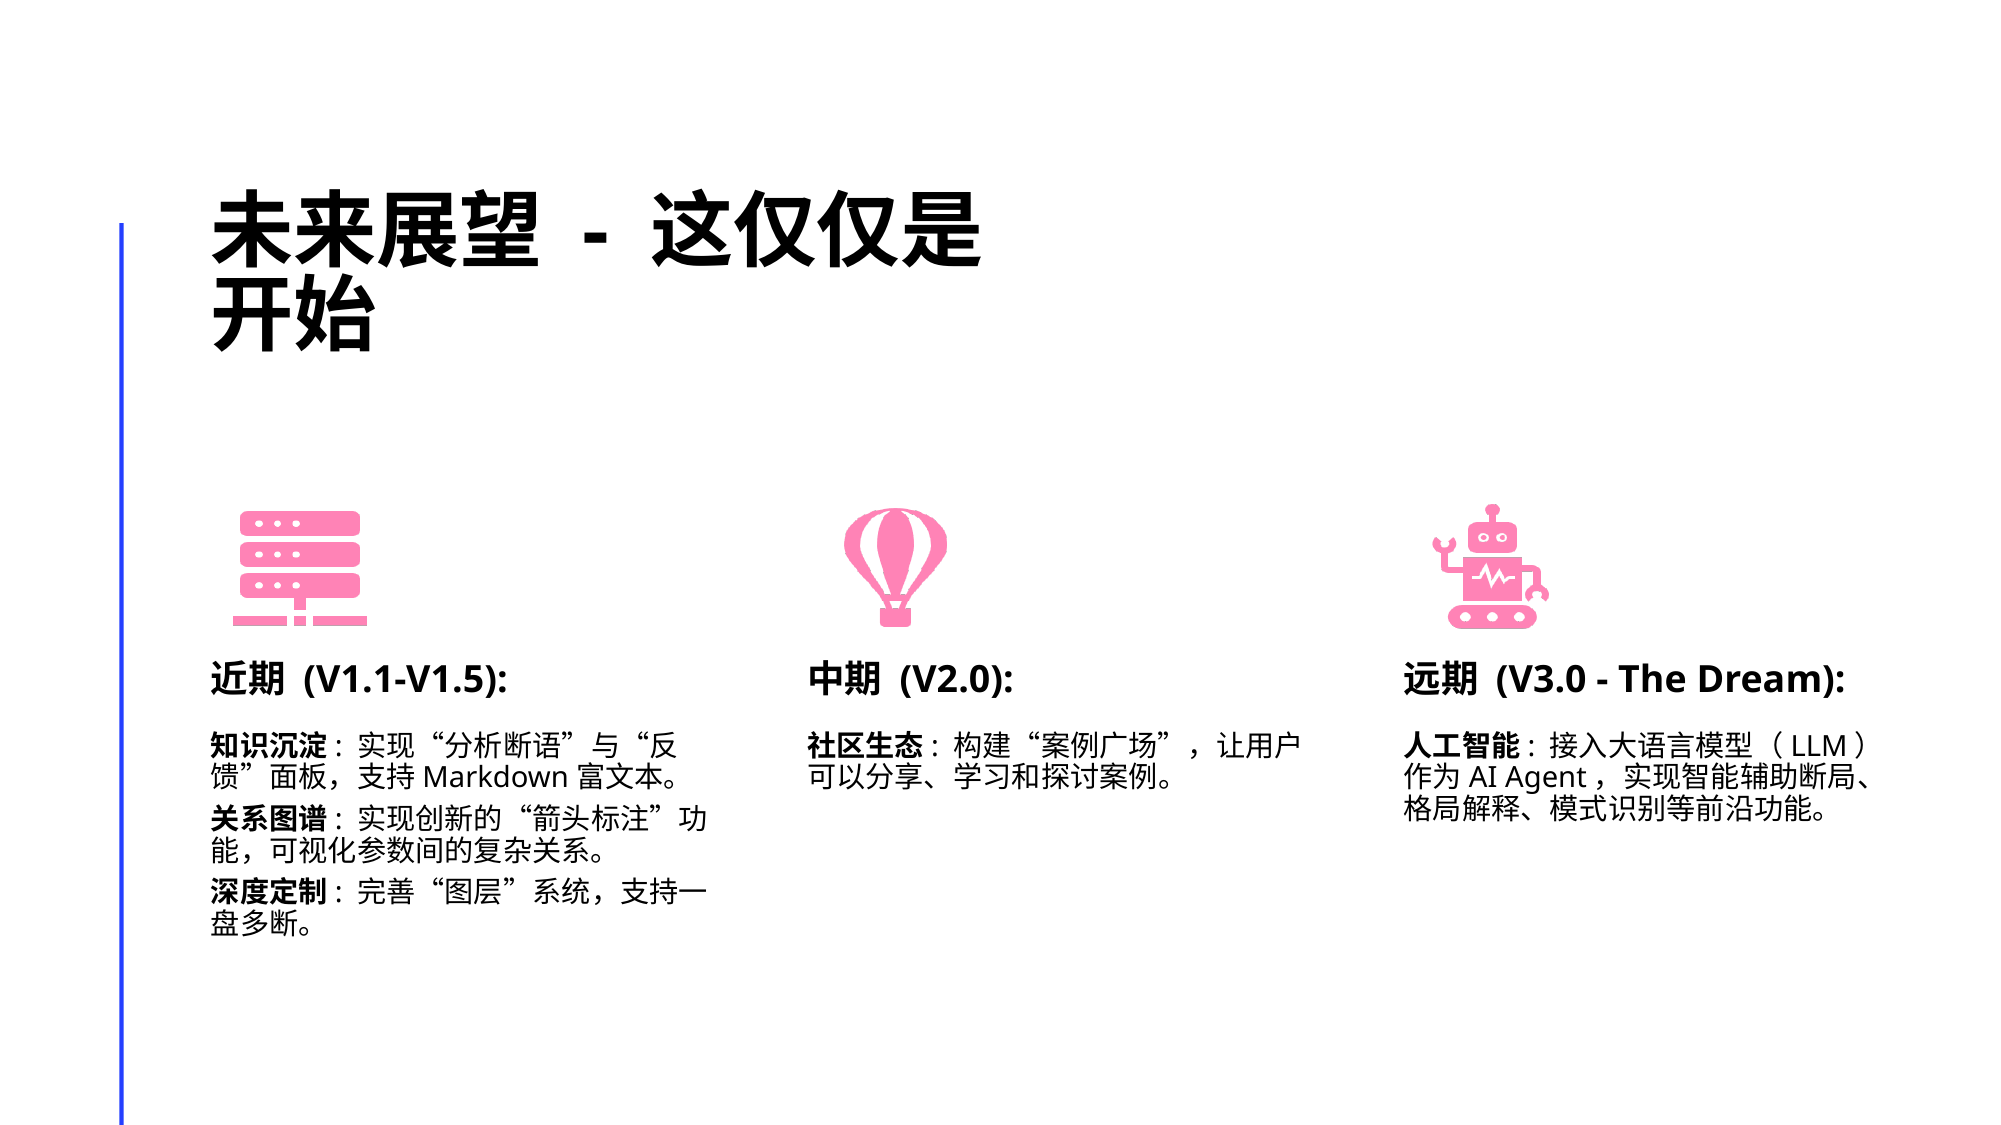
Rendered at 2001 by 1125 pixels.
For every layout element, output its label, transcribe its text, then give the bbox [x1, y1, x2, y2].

title 未来展望 - 这仅仅是开始 [210, 104, 1000, 450]
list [209, 494, 1912, 1022]
